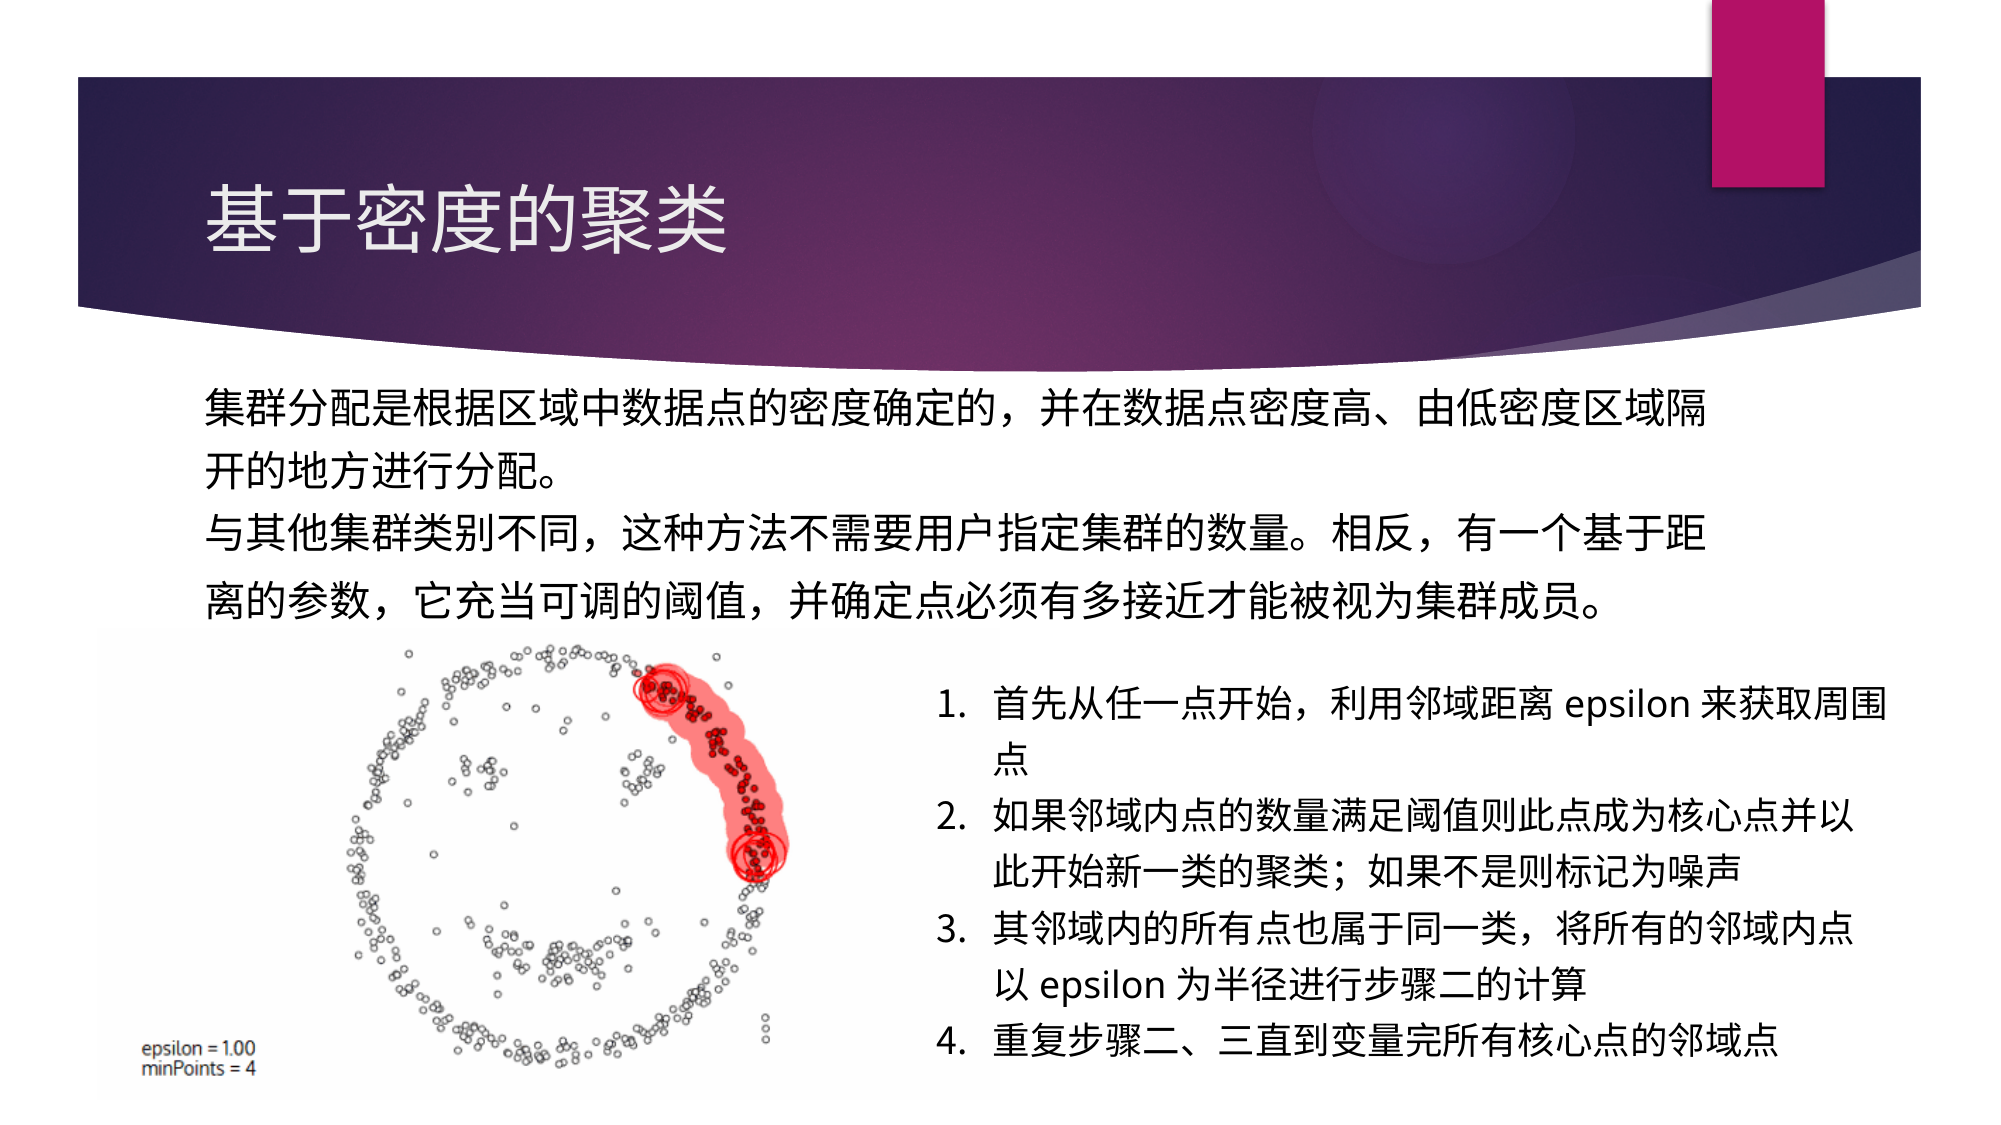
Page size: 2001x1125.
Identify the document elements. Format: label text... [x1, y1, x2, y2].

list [96, 628, 1001, 1101]
text_box 集群分配是根据区域中数据点的密度确定的，并在数据点密度高、由低密度区域隔开的地方进行分配。 与其他集群类别不同，这种方法不需要用户指定集群的数量。相反，有一个基于距离的参数，它充当可调的阈值，并确定点必须有多接近才能被视为集群成员。 [189, 362, 1752, 634]
title 基于密度的聚类 [189, 159, 1627, 276]
text_box 首先从任一点开始，利用邻域距离epsilon来获取周围点 如果邻域内点的数量满足阈值则此点成为核心点并以此开始新一类的聚类；如果不是则标记为噪声 其邻域内的所有点也属于同一类，将所有的邻域内点以epsilon为半径进行步骤二的计算 重复步骤二、三直到变量完所有核心点的邻域点 [1007, 661, 1904, 1070]
